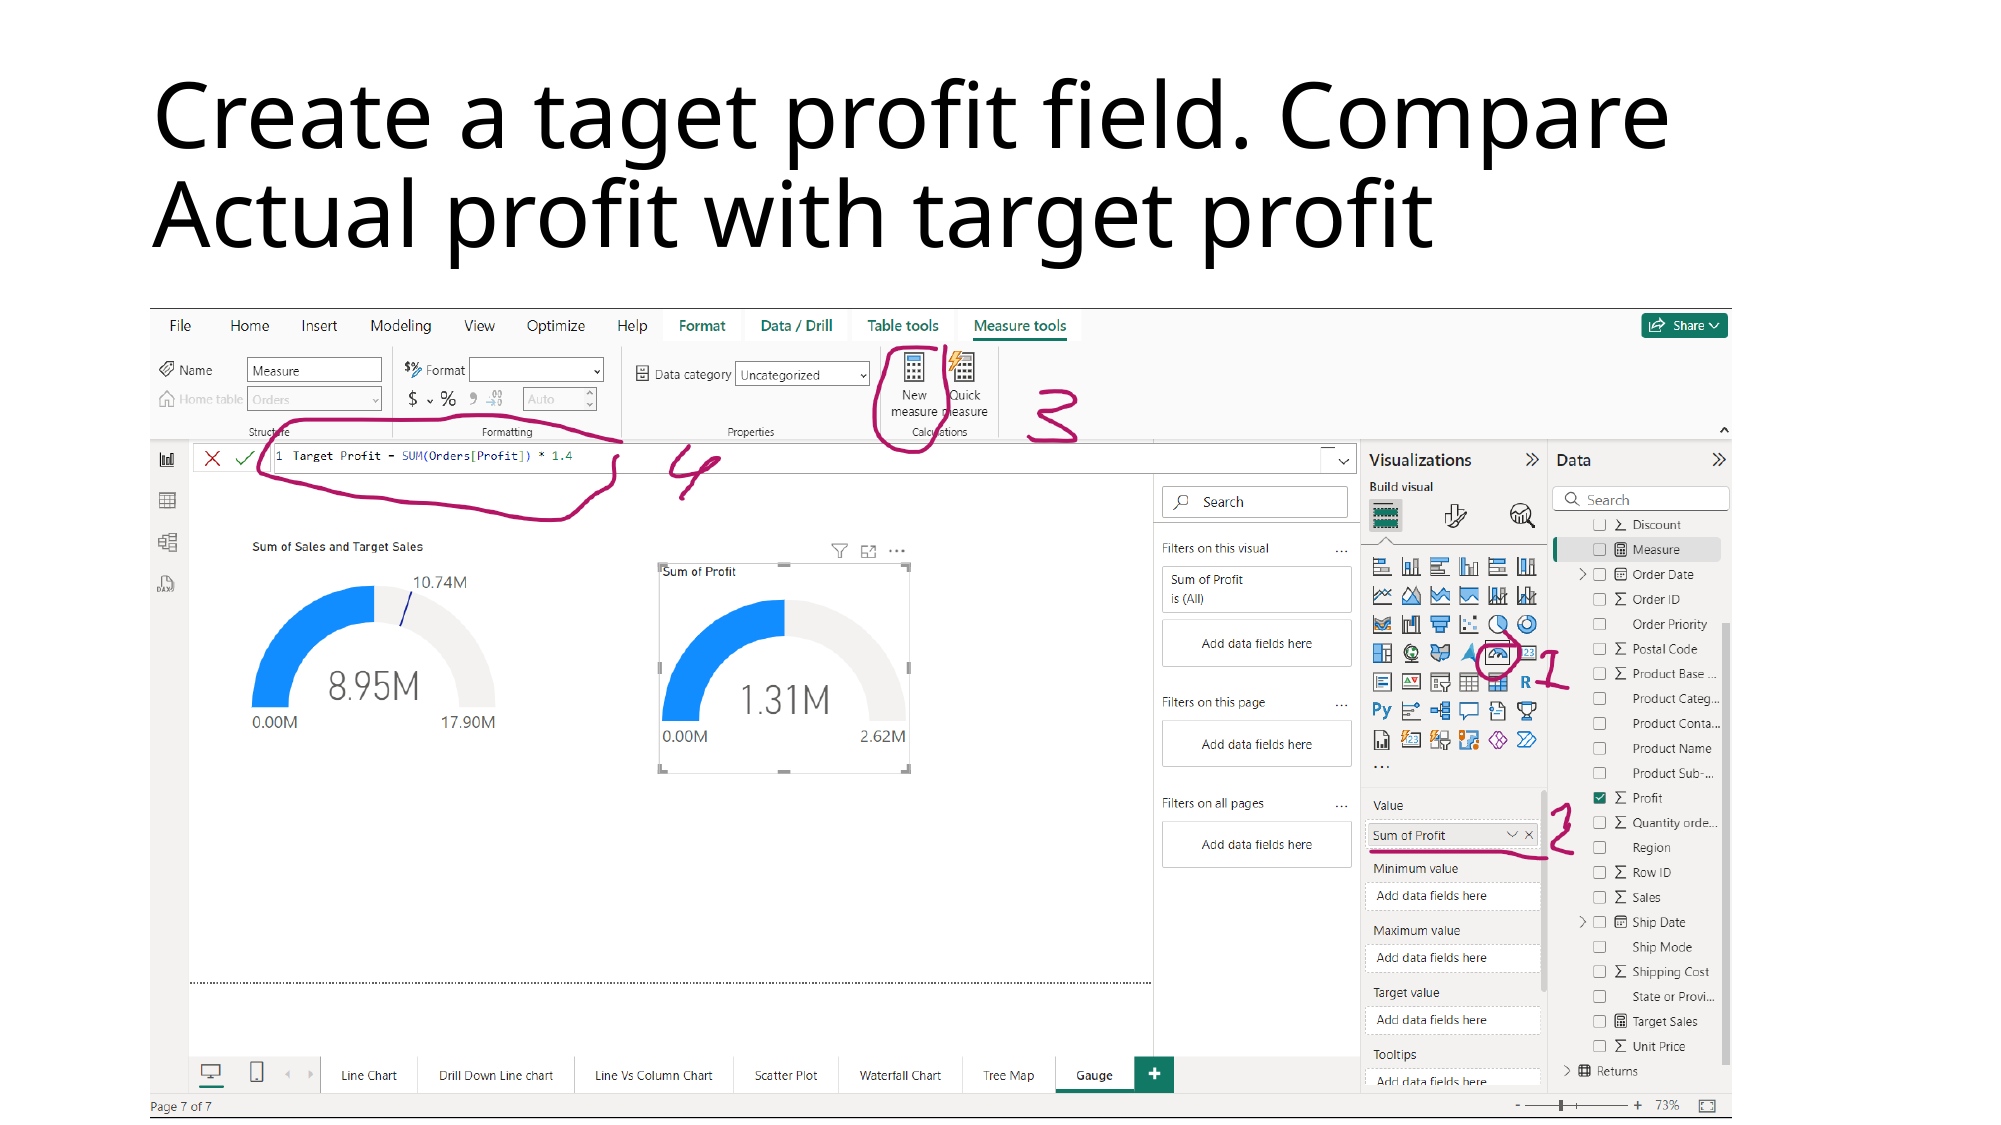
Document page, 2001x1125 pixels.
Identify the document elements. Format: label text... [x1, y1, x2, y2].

title Create a taget profit field. Compare Actual profit with target profit [137, 59, 1863, 278]
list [150, 309, 1732, 1120]
